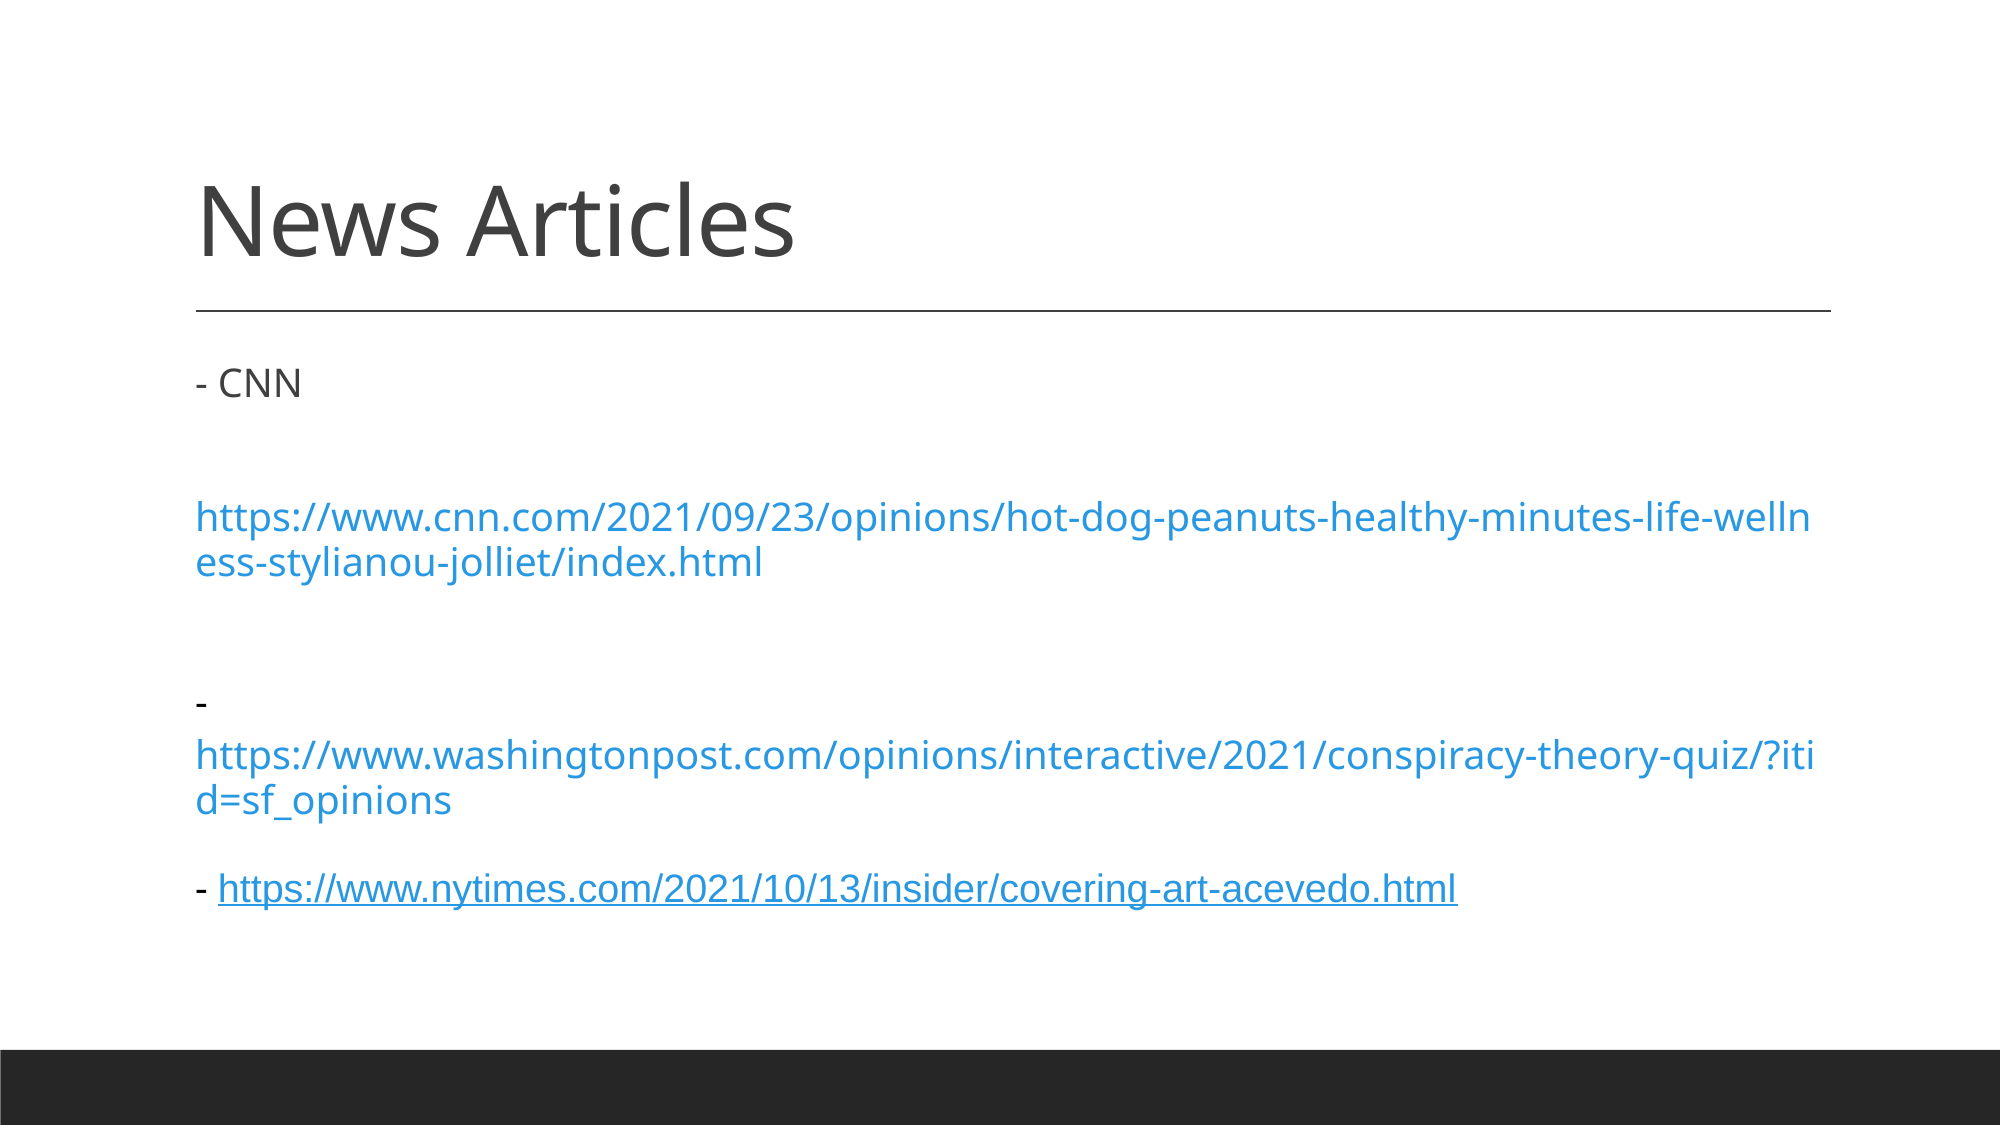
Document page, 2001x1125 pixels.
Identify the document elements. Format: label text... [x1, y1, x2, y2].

list - CNN https://www.cnn.com/2021/09/23/opinions/hot-dog-peanuts-healthy-minutes-life-wellness-stylianou-jolliet/index.html - https://www.washingtonpost.com/opinions/interactive/2021/conspiracy-theory-quiz/?itid=sf_opinions - https://www.nytimes.com/2021/10/13/insider/covering-art-acevedo.html [180, 345, 1830, 963]
title News Articles [180, 47, 1830, 285]
